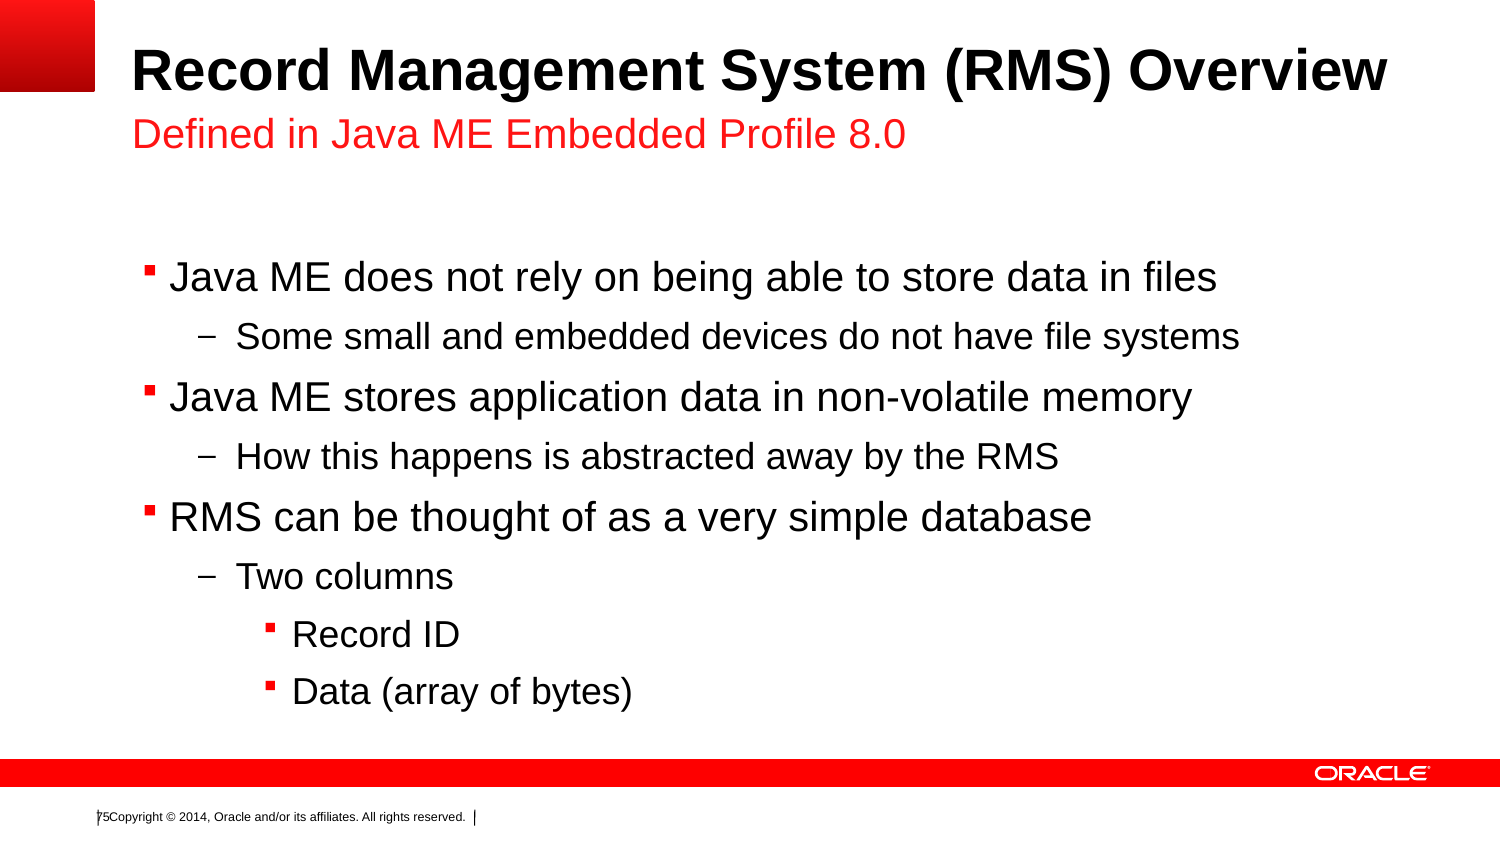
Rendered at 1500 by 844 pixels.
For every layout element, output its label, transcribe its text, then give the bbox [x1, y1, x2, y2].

title Record Management System (RMS) Overview [131, 40, 1482, 106]
picture [0, 759, 1500, 787]
list Defined in Java ME Embedded Profile 8.0 [131, 106, 1482, 157]
list Java ME does not rely on being able to store data in files Some small and embedded devices do not have file systems Java ME stores application data in non-volatile memory How this happens is abstracted away by the RMS RMS can be thought of as a very simple database Two columns Record ID Data (array of bytes) [131, 249, 1482, 753]
